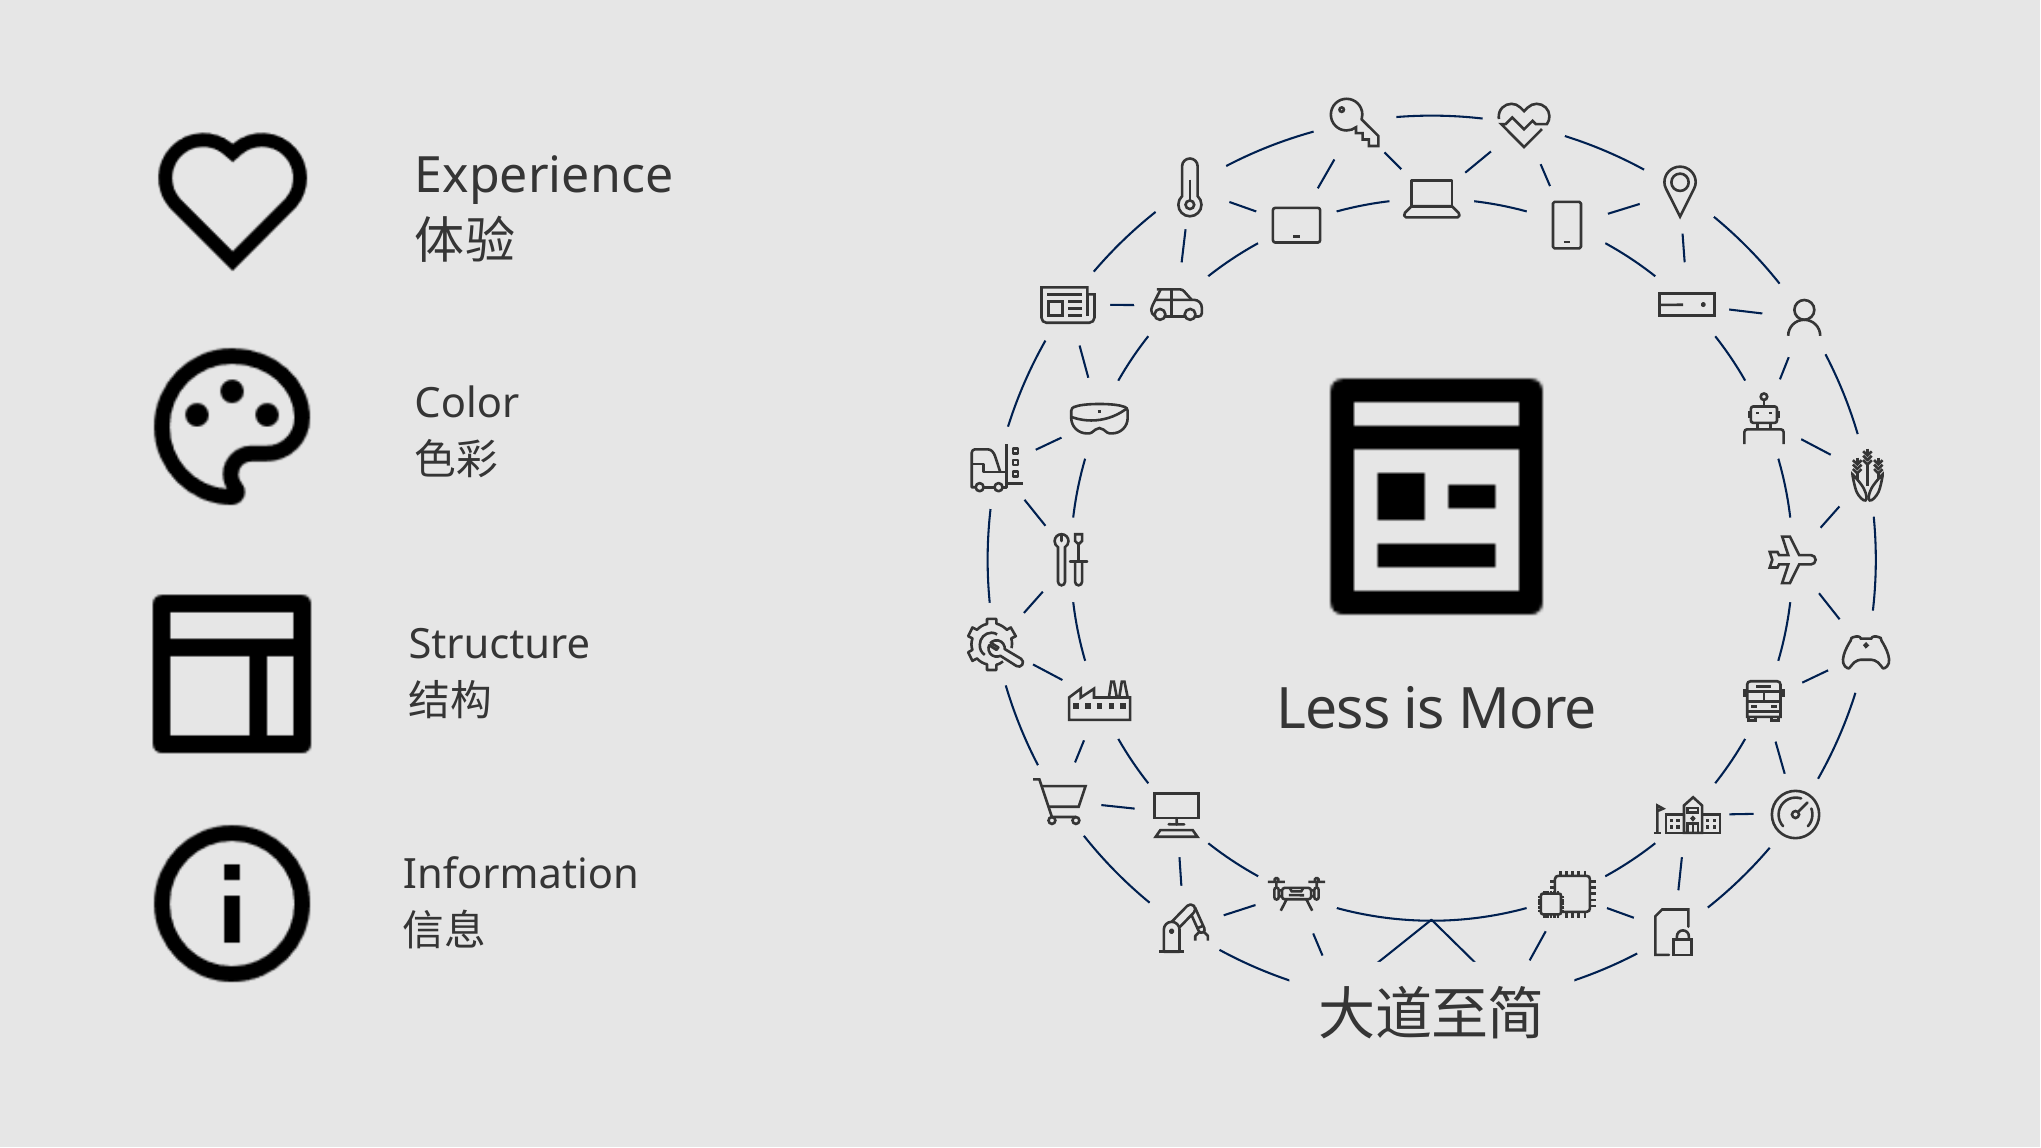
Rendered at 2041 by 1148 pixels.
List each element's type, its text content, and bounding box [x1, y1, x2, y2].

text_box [1823, 609, 1909, 695]
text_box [1133, 261, 1220, 348]
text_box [1825, 432, 1910, 518]
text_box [1028, 517, 1114, 603]
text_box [1147, 144, 1233, 230]
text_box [1141, 885, 1226, 971]
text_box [1637, 149, 1723, 234]
text_box Experience 体验 [384, 125, 745, 294]
text_box Structure 结构 [393, 615, 606, 733]
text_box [1056, 376, 1143, 462]
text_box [1631, 889, 1716, 975]
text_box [1297, 951, 1382, 1037]
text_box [1524, 851, 1610, 938]
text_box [1056, 658, 1143, 744]
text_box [953, 602, 1039, 687]
picture [139, 810, 327, 998]
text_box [1016, 759, 1102, 844]
text_box [986, 114, 1877, 982]
picture [127, 569, 338, 780]
text_box 大道至简 [1289, 961, 1575, 1071]
text_box [1523, 181, 1611, 269]
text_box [1025, 262, 1111, 348]
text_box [1750, 517, 1836, 603]
text_box [1388, 155, 1475, 243]
text_box [1253, 181, 1340, 269]
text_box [1761, 275, 1847, 361]
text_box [1721, 658, 1807, 744]
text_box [1272, 207, 1321, 243]
text_box Color 色彩 [399, 374, 535, 492]
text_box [1753, 772, 1838, 857]
text_box Information 信息 [388, 844, 654, 962]
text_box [1644, 772, 1730, 858]
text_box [1552, 201, 1582, 249]
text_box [1466, 954, 1552, 1040]
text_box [1481, 83, 1567, 168]
picture [1295, 356, 1579, 640]
picture [150, 119, 316, 285]
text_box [1133, 772, 1220, 858]
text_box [1253, 851, 1340, 938]
picture [139, 333, 327, 521]
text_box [1721, 376, 1807, 462]
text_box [1403, 180, 1460, 218]
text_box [955, 425, 1040, 510]
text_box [1644, 261, 1730, 348]
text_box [1312, 80, 1397, 165]
